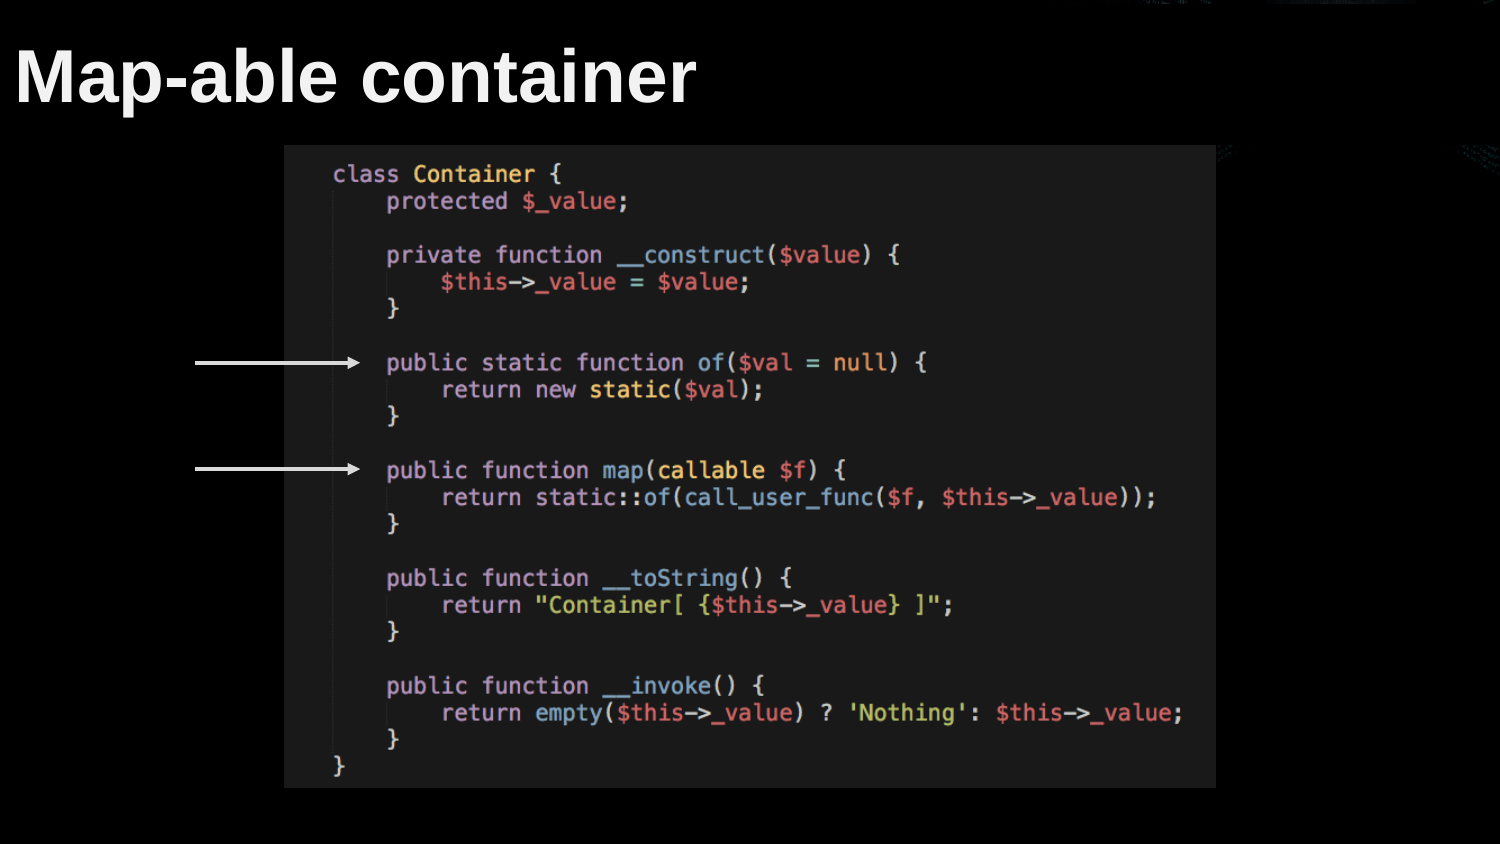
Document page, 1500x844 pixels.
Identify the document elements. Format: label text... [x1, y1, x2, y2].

picture [0, 144, 1500, 844]
title Map-able container [0, 0, 1500, 146]
